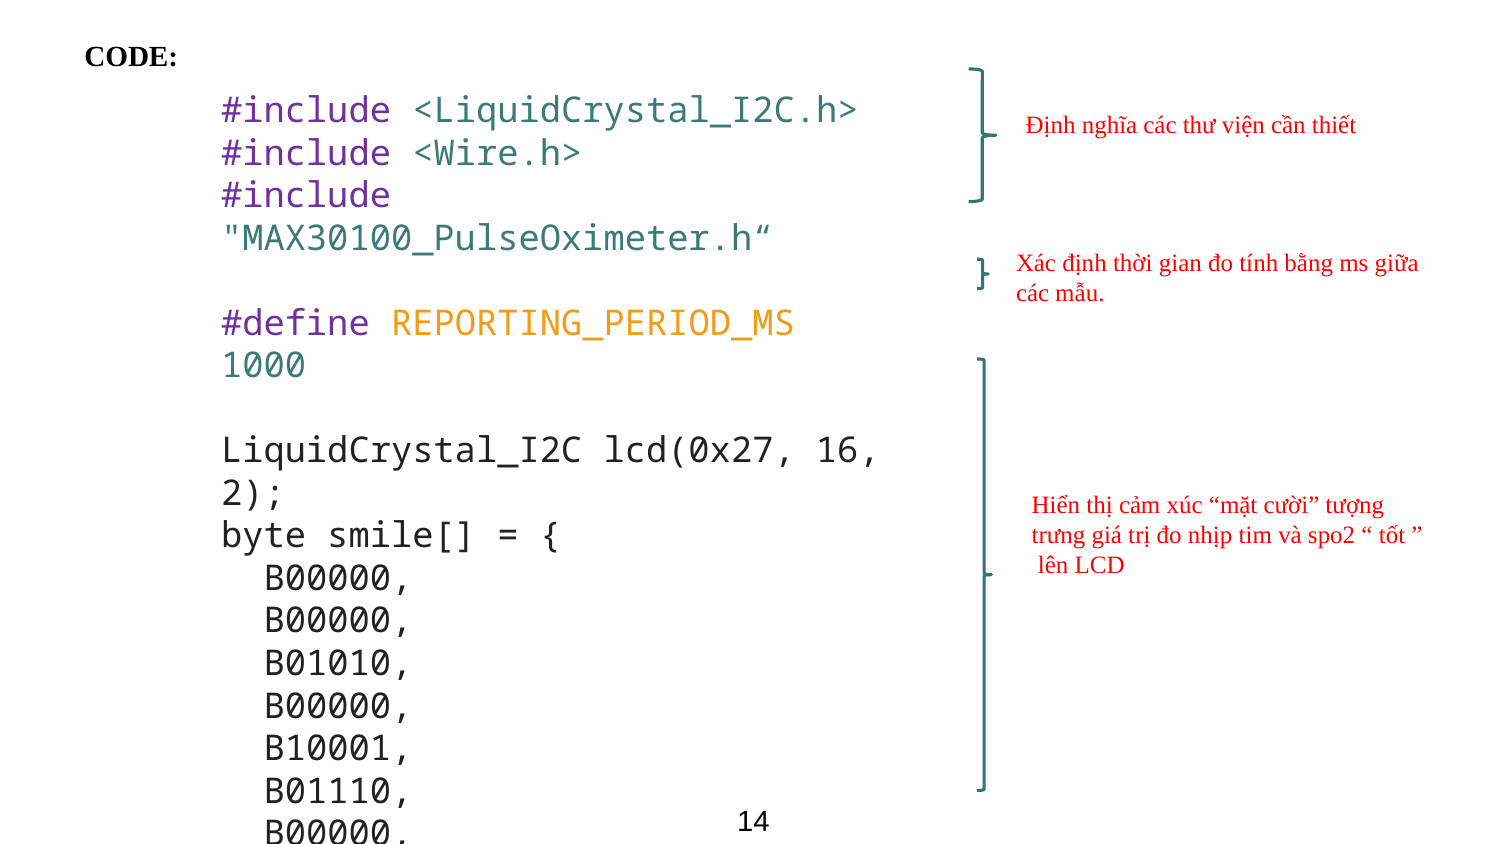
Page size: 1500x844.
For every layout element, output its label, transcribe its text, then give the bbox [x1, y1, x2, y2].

text_box Hiển thị cảm xúc “mặt cười” tượng trưng giá trị đo nhịp tim và spo2 “ tốt ” lên LCD [1016, 481, 1443, 586]
text_box [968, 68, 997, 203]
text_box Xác định thời gian đo tính bằng ms giữa các mẫu. [1001, 239, 1443, 314]
text_box [976, 358, 993, 792]
text_box Định nghĩa các thư viện cần thiết [1010, 100, 1372, 146]
text_box CODE: [69, 29, 194, 80]
text_box #include <LiquidCrystal_I2C.h> #include <Wire.h> #include "MAX30100_PulseOximeter.h“ #define REPORTING_PERIOD_MS 1000 LiquidCrystal_I2C lcd(0x27, 16, 2); byte smile[] = { B00000, B00000, B01010, B00000, B10001, B01110, B00000, B00000 }; [206, 79, 957, 844]
text_box [976, 258, 990, 290]
text_box 14 [722, 794, 785, 844]
